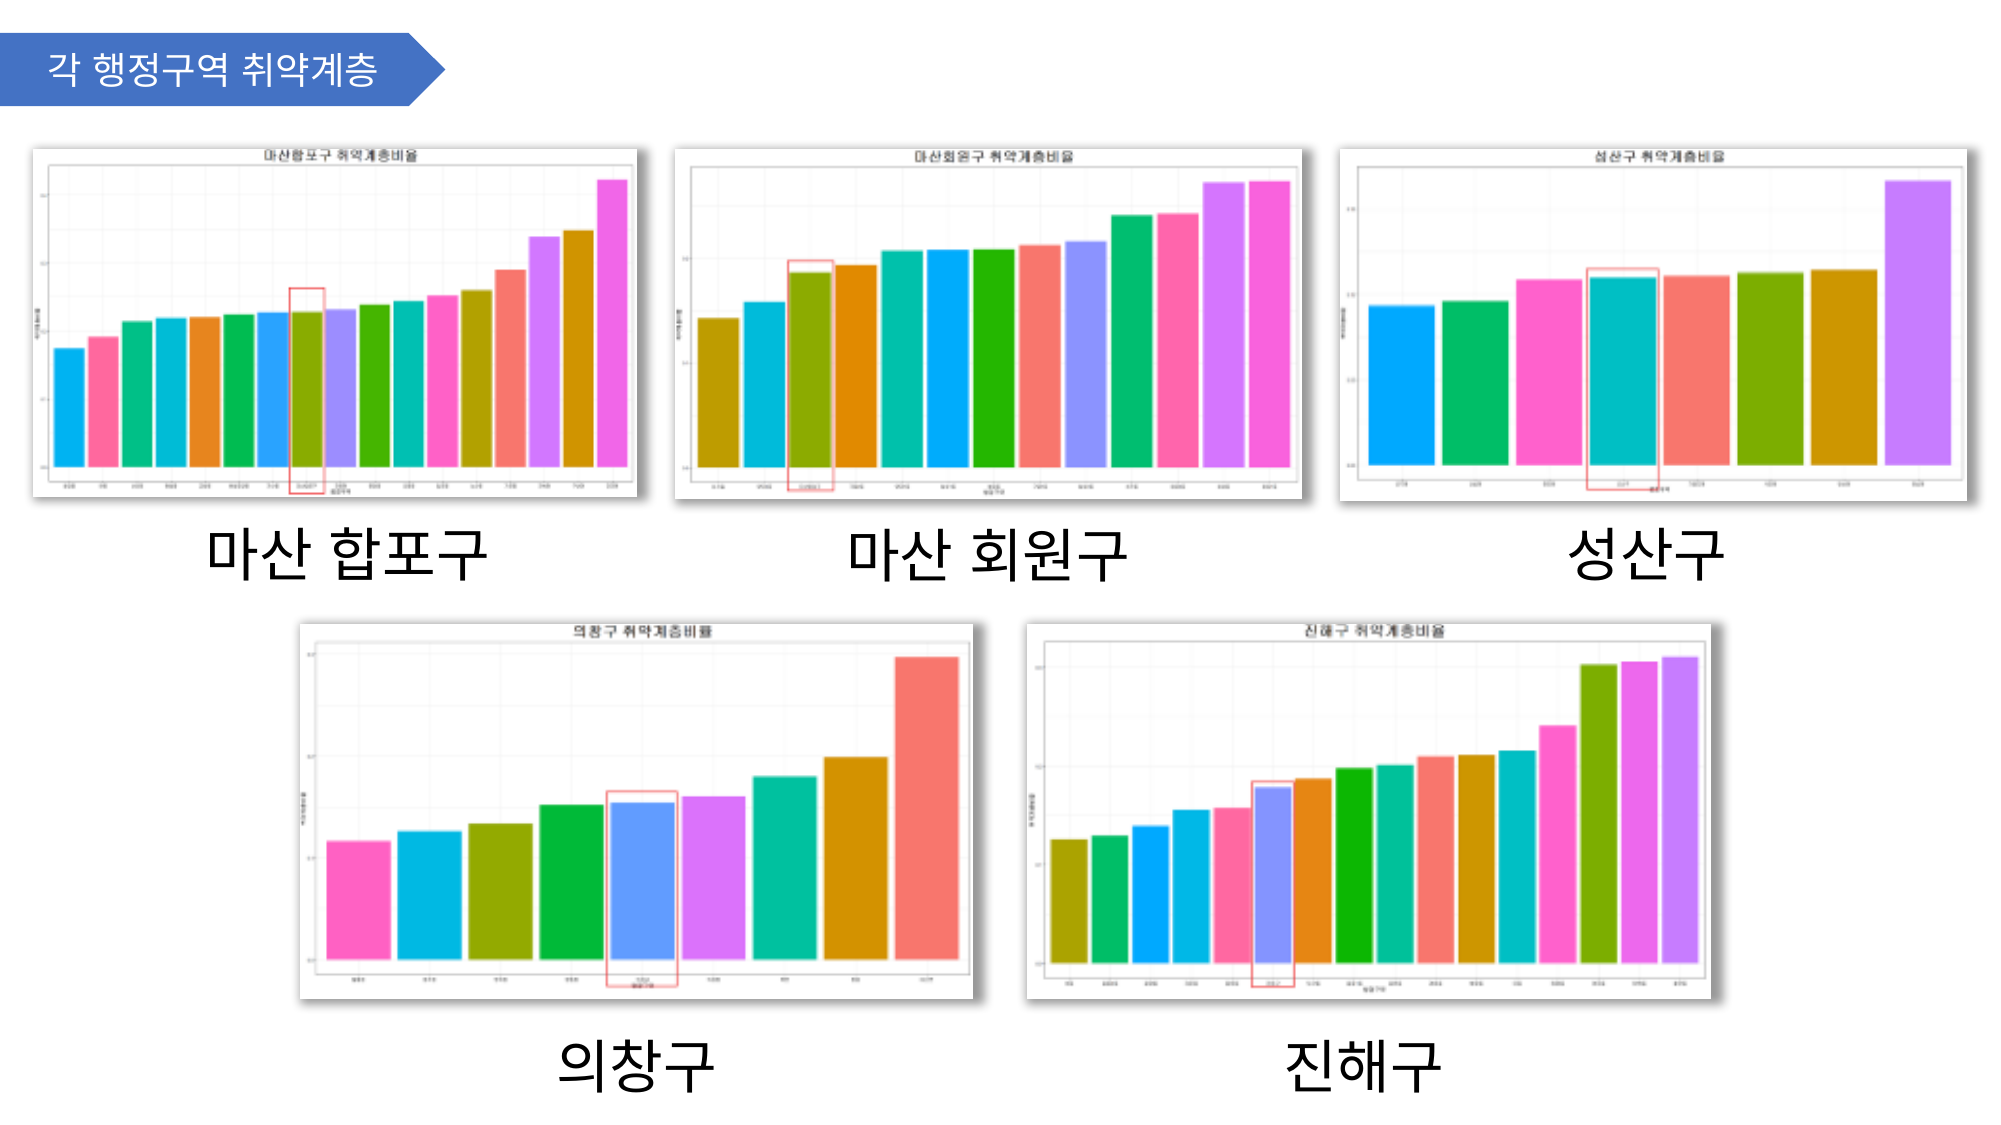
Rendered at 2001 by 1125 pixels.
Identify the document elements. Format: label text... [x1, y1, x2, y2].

text_box 각 행정구역 취약계층 [0, 31, 447, 108]
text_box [675, 149, 1302, 598]
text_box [300, 624, 973, 1109]
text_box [1340, 149, 1967, 598]
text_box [1027, 624, 1711, 1109]
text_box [33, 149, 637, 598]
